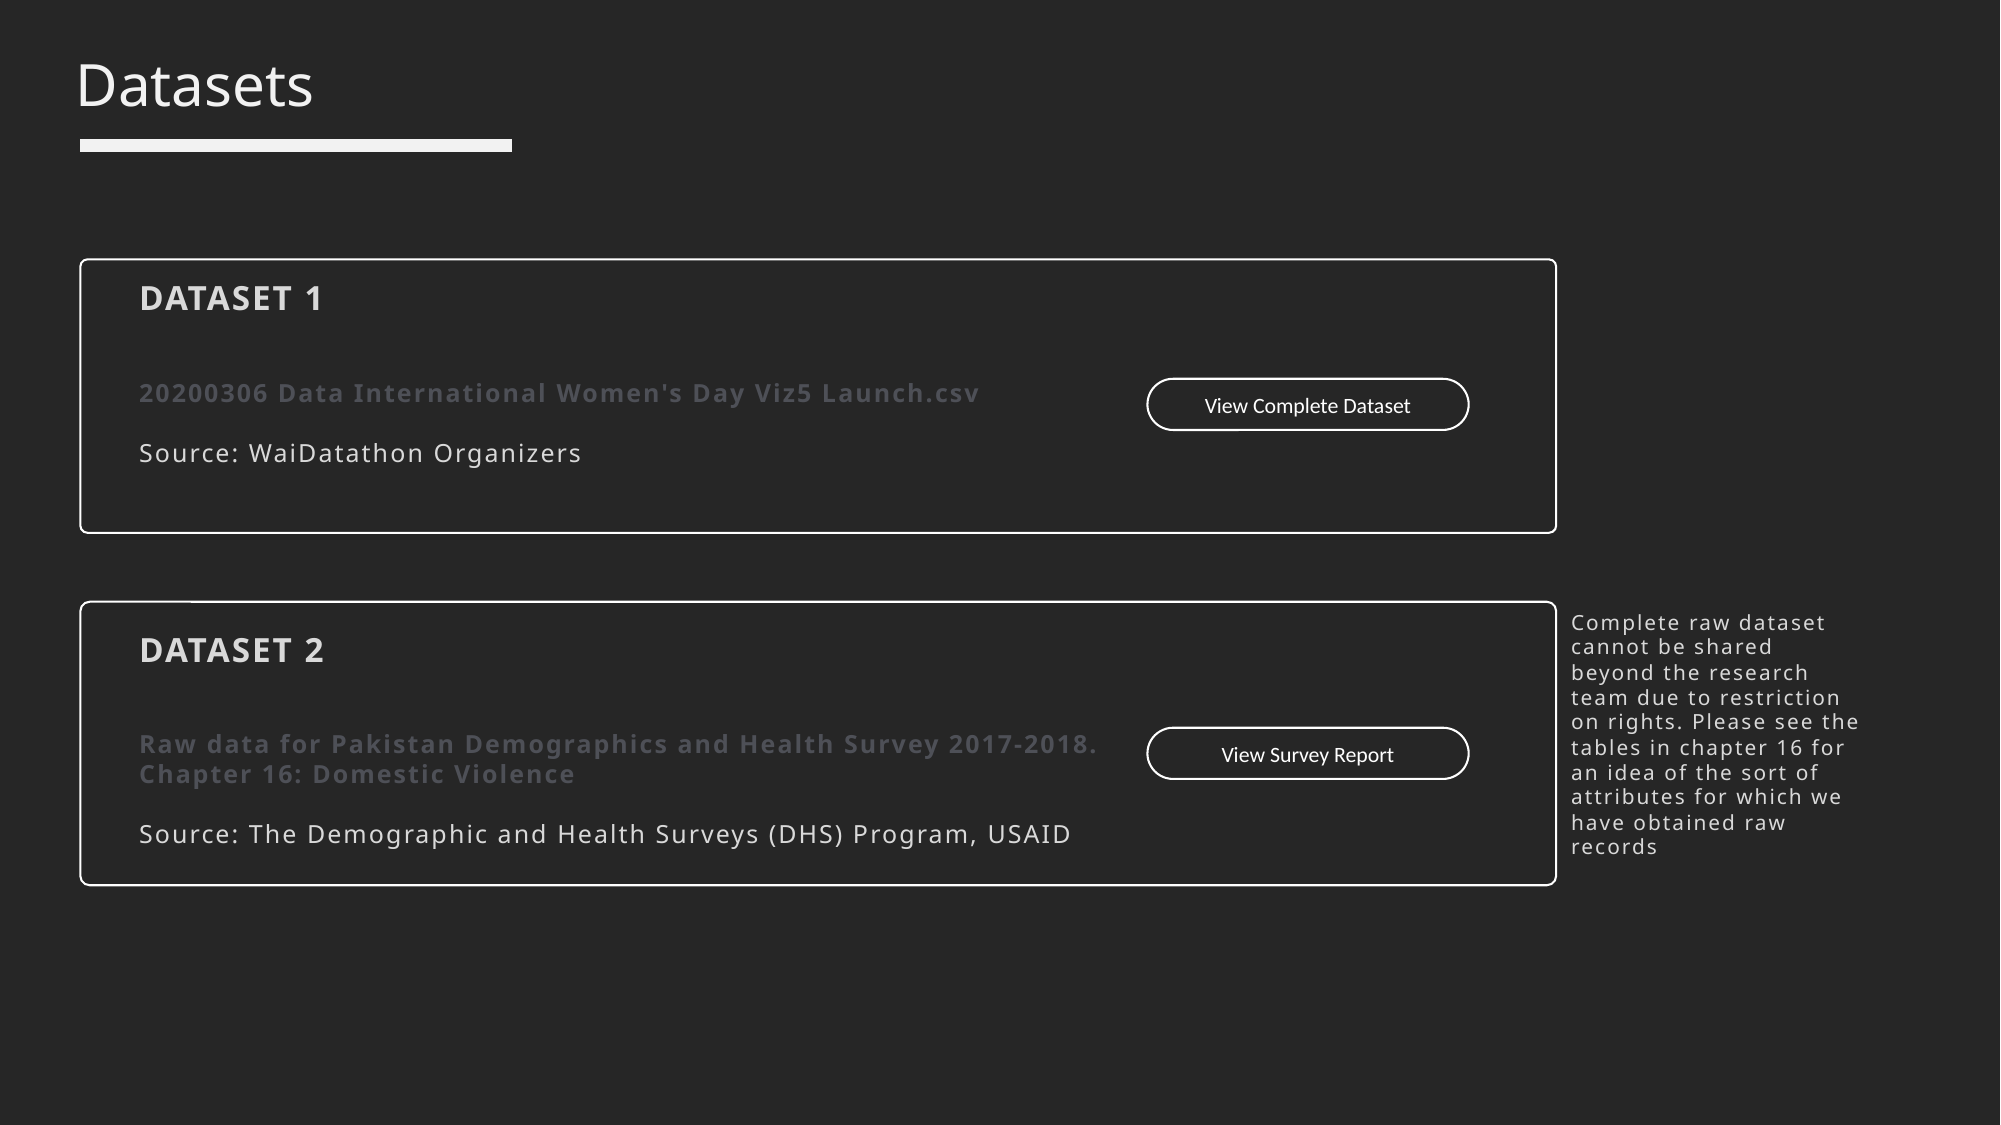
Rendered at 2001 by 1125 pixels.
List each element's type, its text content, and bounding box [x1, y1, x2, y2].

text_box View Complete Dataset [1146, 377, 1470, 432]
text_box Complete raw dataset cannot be shared beyond the research team due to restriction on rights. Please see the tables in chapter 16 for an idea of the sort of attributes for which we have obtained raw records [1556, 601, 1876, 892]
text_box [79, 258, 1558, 534]
text_box Datasets [60, 0, 296, 197]
text_box Datasets [297, 0, 1786, 197]
text_box DATASET 1 20200306 Data International Women's Day Viz5 Launch.csv Source: WaiDatathon Organizers [124, 270, 1000, 501]
text_box View Survey Report [1146, 726, 1470, 780]
text_box DATASET 2 Raw data for Pakistan Demographics and Health Survey 2017-2018. Chapter 16: Domestic Violence Source: The Demographic and Health Surveys (DHS) Program, USAID [124, 621, 1395, 882]
text_box [79, 600, 1556, 887]
